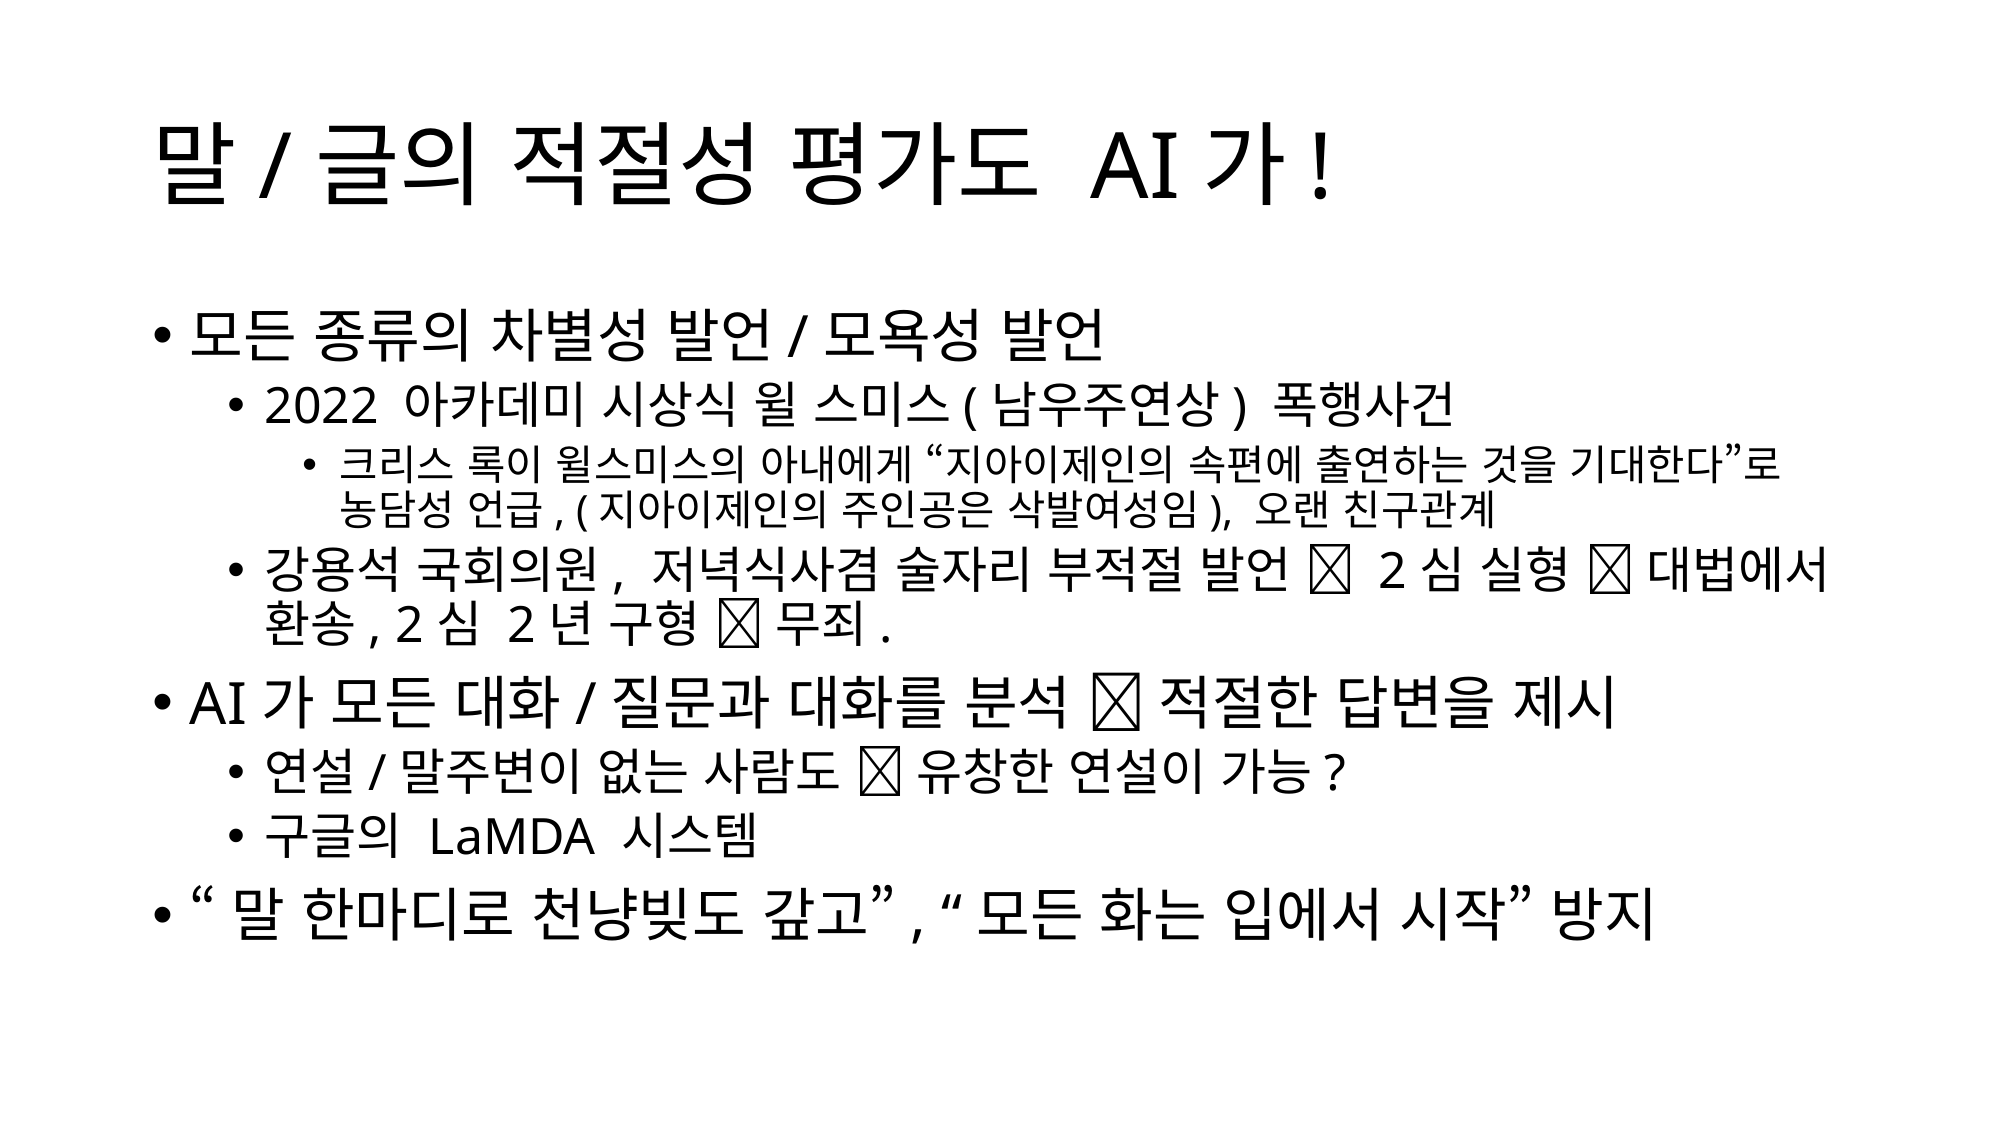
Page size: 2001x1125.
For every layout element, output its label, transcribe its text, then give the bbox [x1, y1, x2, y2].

title 말/글의 적절성 평가도 AI가! [137, 59, 1863, 278]
list 모든 종류의 차별성 발언/모욕성 발언 2022 아카데미 시상식 윌 스미스(남우주연상) 폭행사건 크리스 록이 윌스미스의 아내에게 “지아이제인의 속편에 출연하는 것을 기대한다”로 농담성 언급, (지아이제인의 주인공은 삭발여성임), 오랜 친구관계 강용석 국회의원, 저녁식사겸 술자리 부적절 발언  2심 실형  대법에서 환송, 2심 2년 구형  무죄. AI가 모든 대화/질문과 대화를 분석  적절한 답변을 제시 연설/말주변이 없는 사람도  유창한 연설이 가능? 구글의 LaMDA 시스템 “말 한마디로 천냥빚도 갚고”, “모든 화는 입에서 시작” 방지 [137, 299, 1863, 1014]
